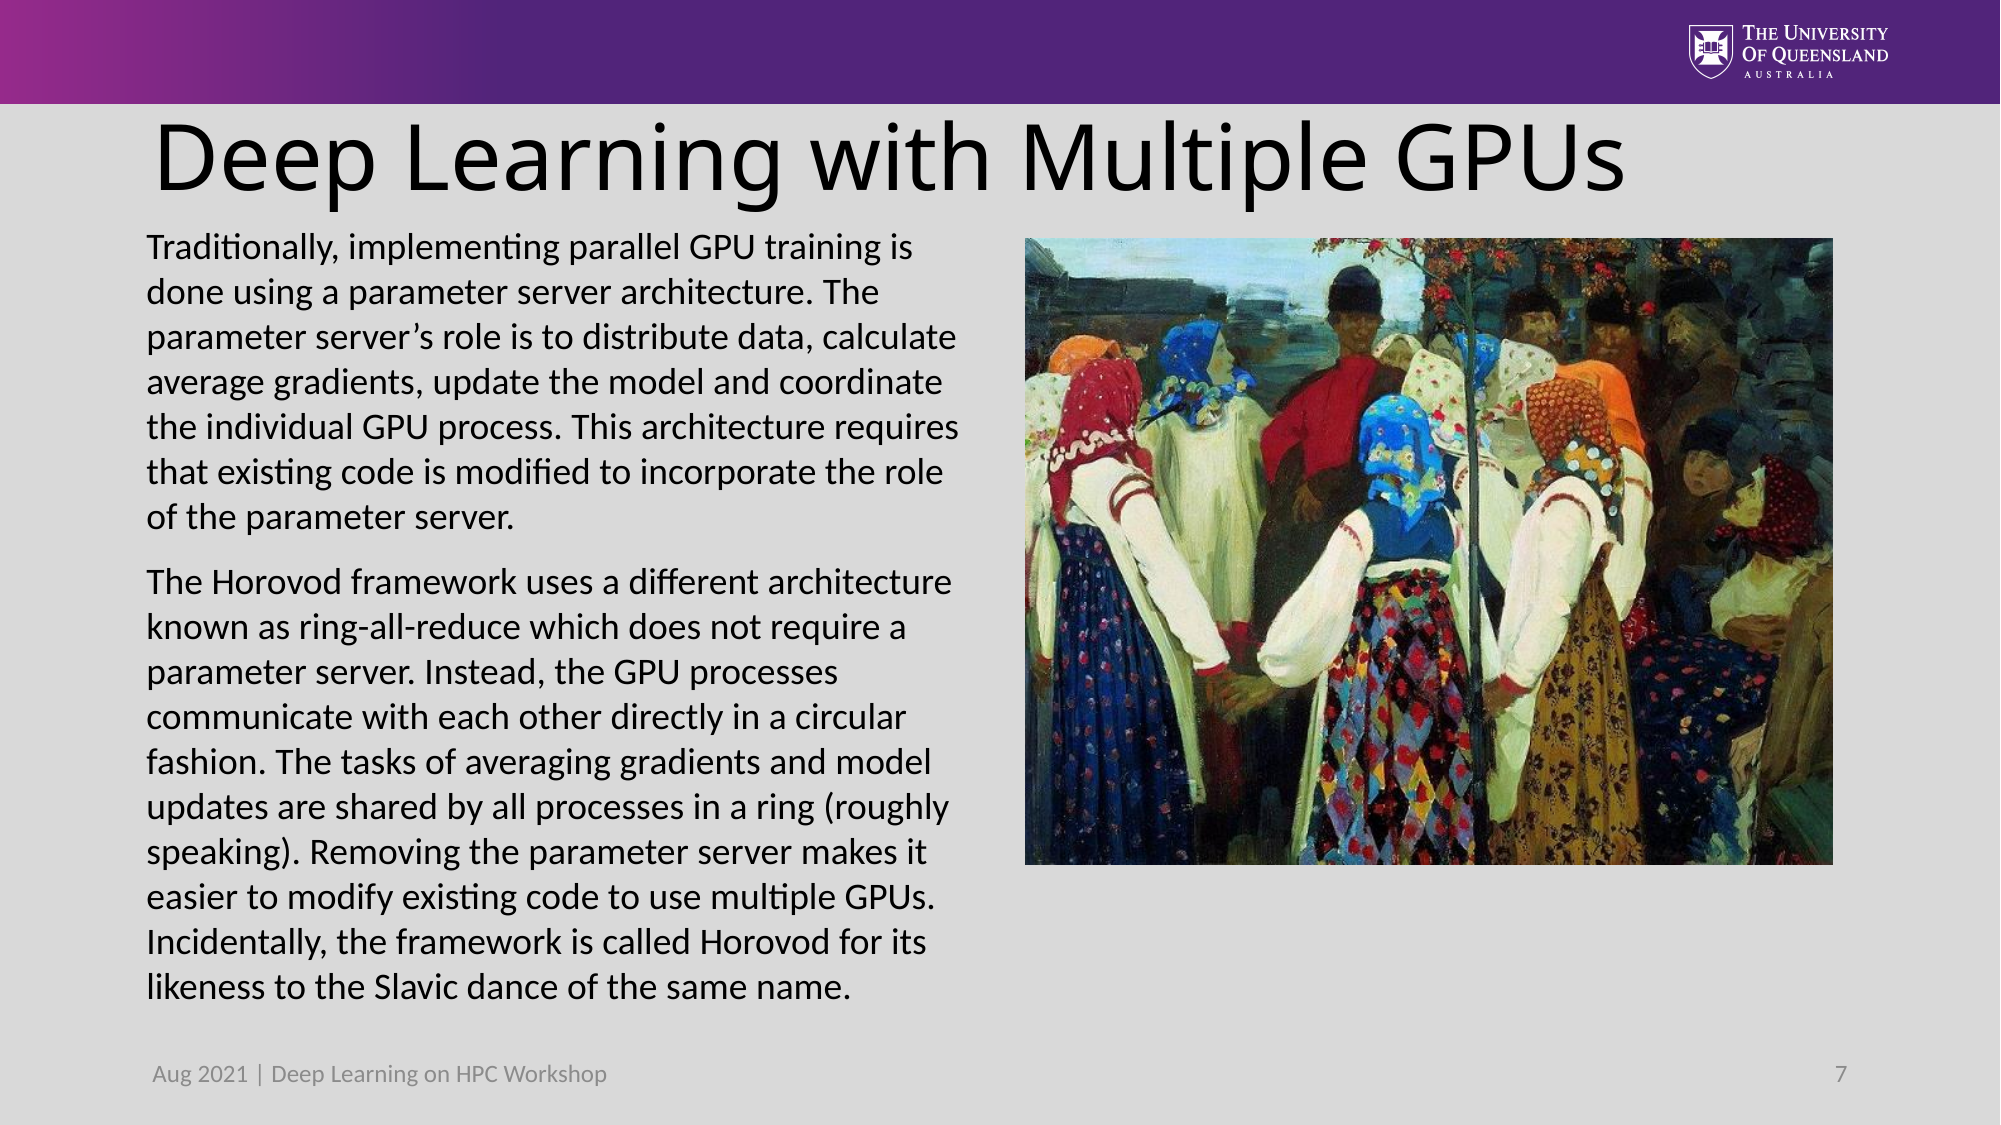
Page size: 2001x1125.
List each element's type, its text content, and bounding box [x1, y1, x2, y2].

title Deep Learning with Multiple GPUs [137, 103, 1863, 218]
slide_number 7 [1412, 1042, 1863, 1103]
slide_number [137, 1042, 638, 1103]
picture [1024, 238, 1833, 865]
list Traditionally, implementing parallel GPU training is done using a parameter server architecture. The parameter server’s role is to distribute data, calculate average gradients, update the model and coordinate the individual GPU process. This architecture requires that existing code is modified to incorporate the role of the parameter server. The Horovod framework uses a different architecture known as ring-all-reduce which does not require a parameter server. Instead, the GPU processes communicate with each other directly in a circular fashion. The tasks of averaging gradients and model updates are shared by all processes in a ring (roughly speaking). Removing the parameter server makes it easier to modify existing code to use multiple GPUs. Incidentally, the framework is called Horovod for its likeness to the Slavic dance of the same name. [131, 214, 1857, 1022]
text_box [137, 647, 1406, 992]
picture [1689, 25, 1888, 79]
